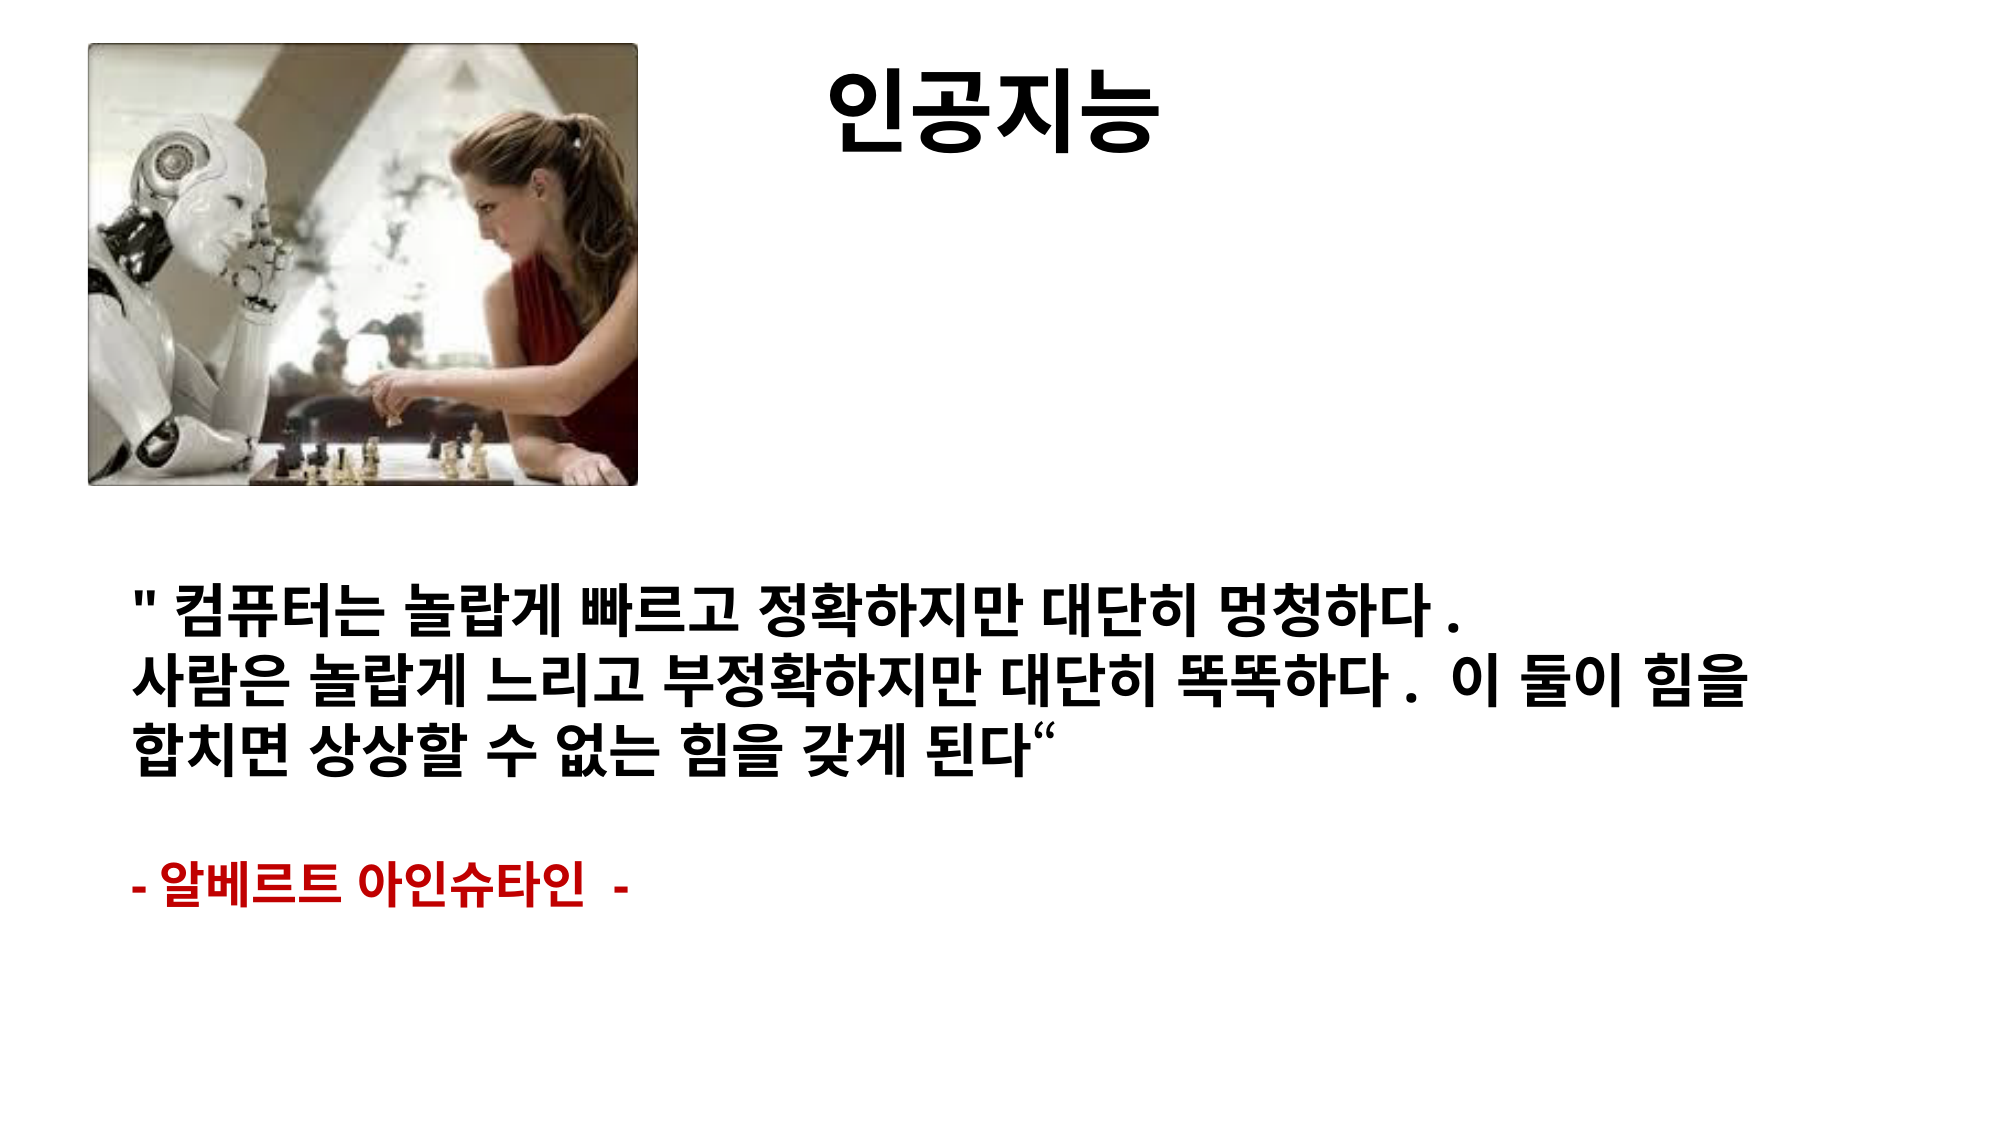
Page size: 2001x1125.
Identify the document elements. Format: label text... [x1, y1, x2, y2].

title 인공지능 [131, 7, 1857, 225]
picture [87, 43, 638, 486]
text_box "컴퓨터는 놀랍게 빠르고 정확하지만 대단히 멍청하다. 사람은 놀랍게 느리고 부정확하지만 대단히 똑똑하다. 이 둘이 힘을 합치면 상상할 수 없는 힘을 갖게 된다“ -알베르트 아인슈타인 - [116, 566, 1907, 922]
